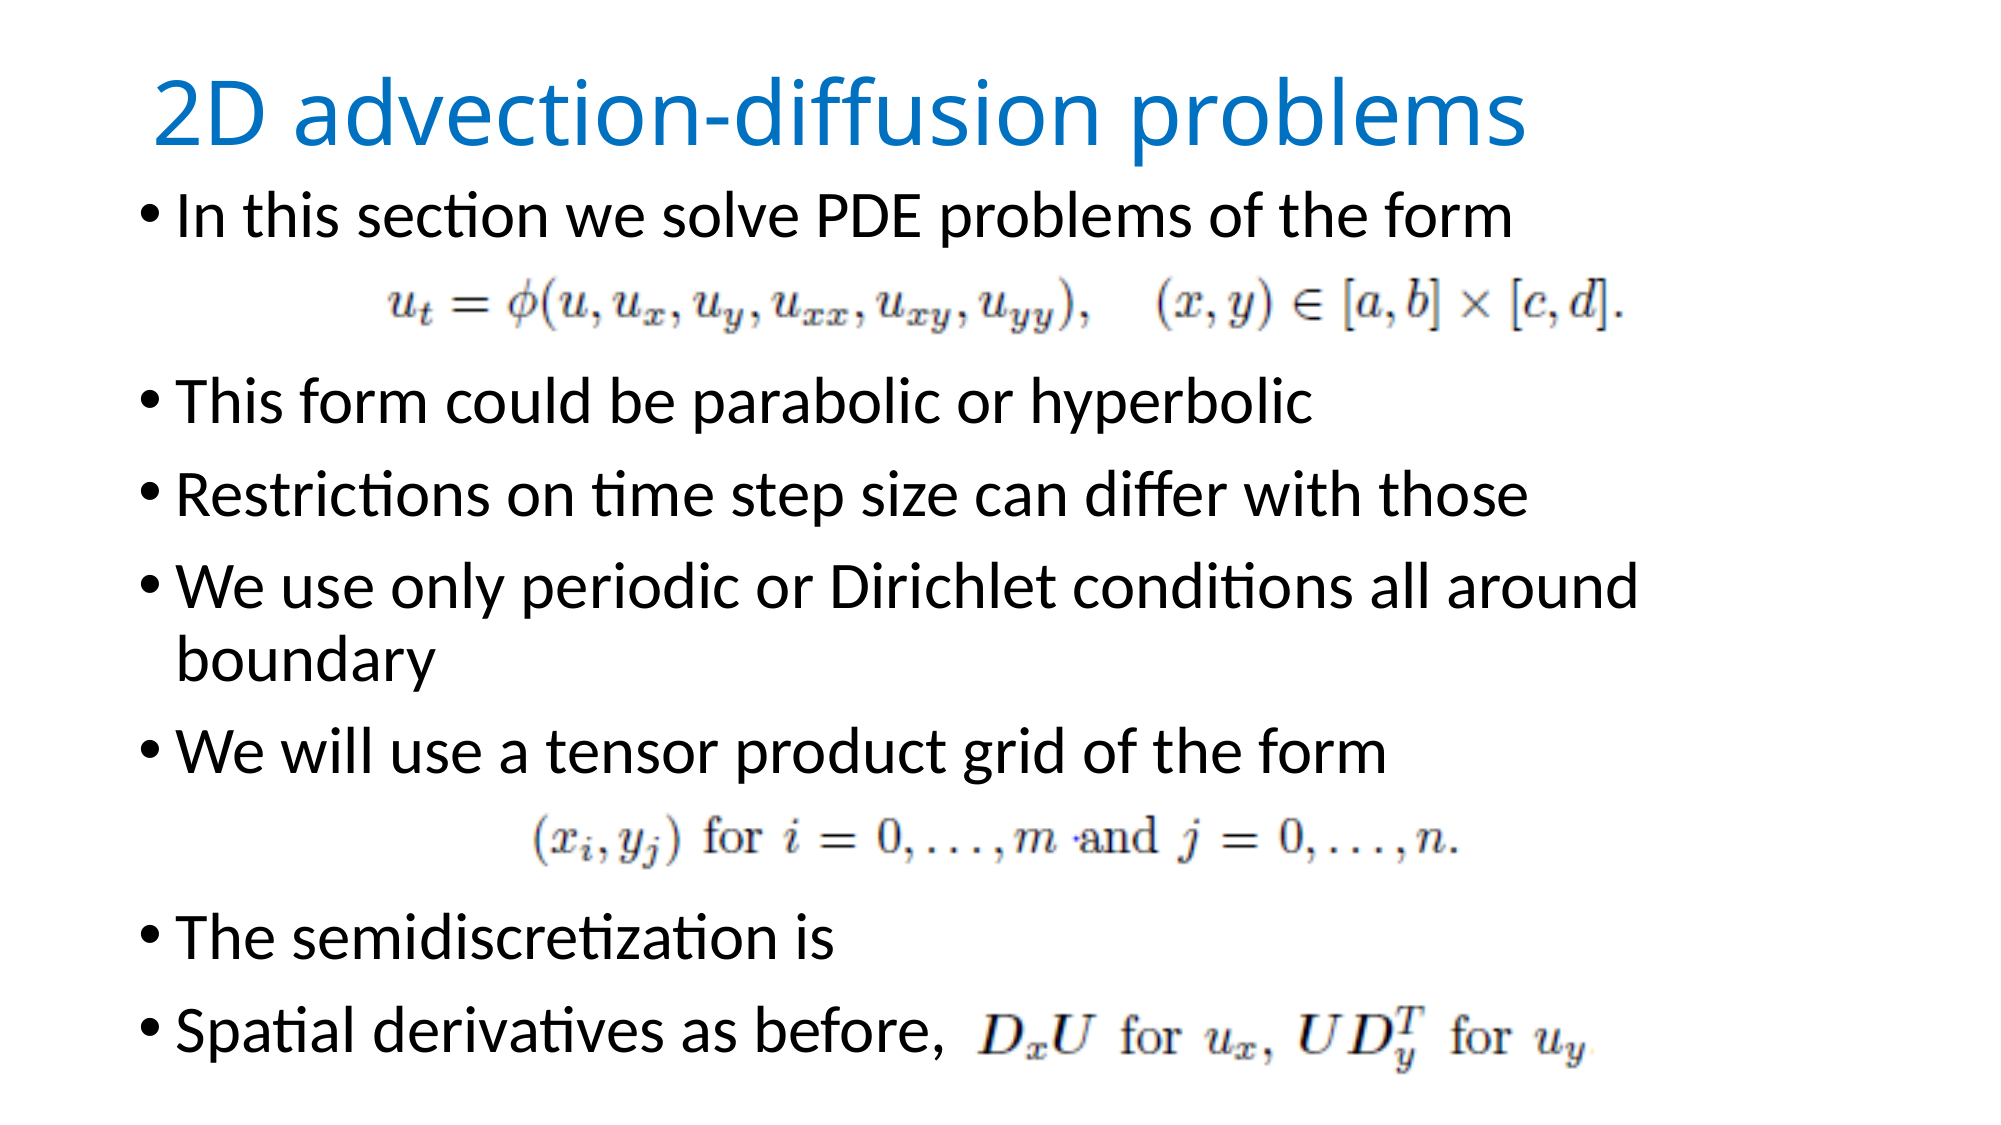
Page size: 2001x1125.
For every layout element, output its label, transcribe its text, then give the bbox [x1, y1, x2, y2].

picture [364, 257, 1637, 355]
picture [965, 1004, 1594, 1083]
picture [519, 803, 1481, 875]
title 2D advection-diffusion problems [137, 59, 1863, 173]
